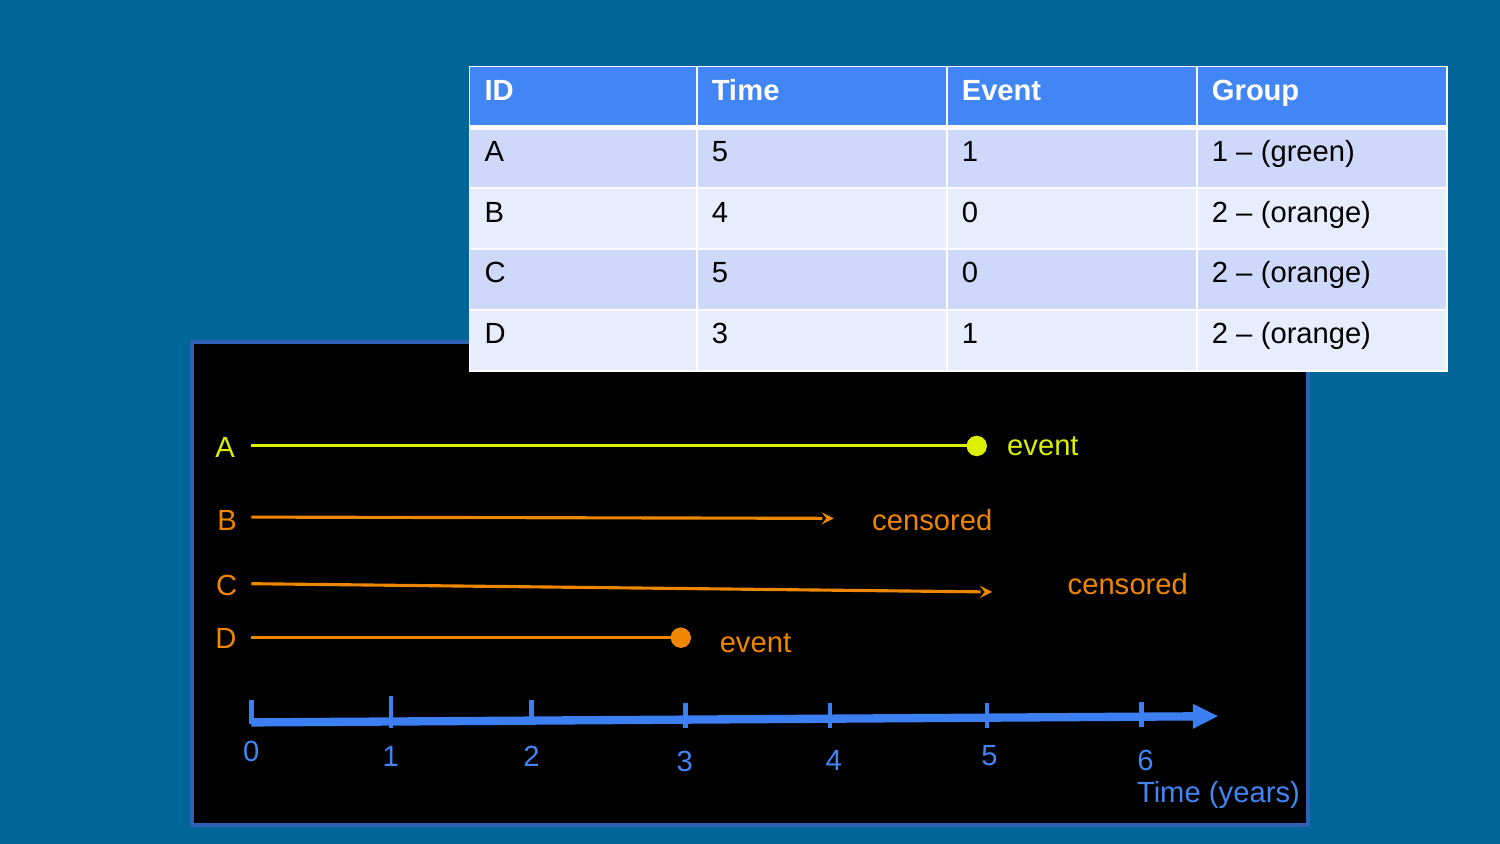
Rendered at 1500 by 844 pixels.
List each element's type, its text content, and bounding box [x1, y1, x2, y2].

table_cell 1 – (green) [1198, 130, 1446, 187]
table_header ID [470, 67, 696, 125]
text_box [834, 715, 982, 723]
text_box B [202, 493, 253, 544]
text_box C [201, 558, 253, 609]
text_box event [704, 615, 807, 666]
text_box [251, 583, 993, 593]
table_cell B [470, 189, 696, 248]
table_cell 4 [698, 189, 946, 248]
text_box [191, 342, 1309, 826]
text_box 5 [966, 732, 1013, 779]
text_box censored [857, 493, 1009, 544]
table_cell 2 – (orange) [1198, 250, 1446, 309]
table_cell 2 – (orange) [1198, 311, 1446, 370]
text_box censored [1052, 558, 1204, 609]
table_cell C [470, 250, 696, 309]
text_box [537, 715, 681, 723]
text_box 3 [661, 734, 709, 785]
text_box 2 [508, 732, 555, 781]
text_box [1146, 715, 1219, 723]
table_header Group [1198, 67, 1446, 125]
table_cell 5 [698, 250, 946, 309]
table_cell 1 [948, 311, 1196, 370]
text_box D [200, 612, 252, 662]
table_cell 3 [698, 311, 946, 370]
table_cell 0 [948, 189, 1196, 248]
text_box A [200, 420, 252, 471]
text_box 4 [810, 733, 858, 784]
table_cell A [470, 130, 696, 187]
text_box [255, 715, 386, 723]
table_header Event [948, 67, 1196, 125]
table_cell 1 [948, 130, 1196, 187]
table_cell 5 [698, 130, 946, 187]
text_box 0 [228, 724, 275, 775]
text_box 6 [1122, 733, 1169, 784]
text_box 1 [367, 732, 415, 781]
table_header Time [698, 67, 946, 125]
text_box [690, 715, 825, 723]
text_box event [992, 418, 1095, 469]
table_cell D [470, 311, 696, 370]
text_box Time (years) [1122, 766, 1317, 817]
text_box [992, 715, 1137, 723]
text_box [396, 715, 527, 723]
table_cell 0 [948, 250, 1196, 309]
table_cell 2 – (orange) [1198, 189, 1446, 248]
